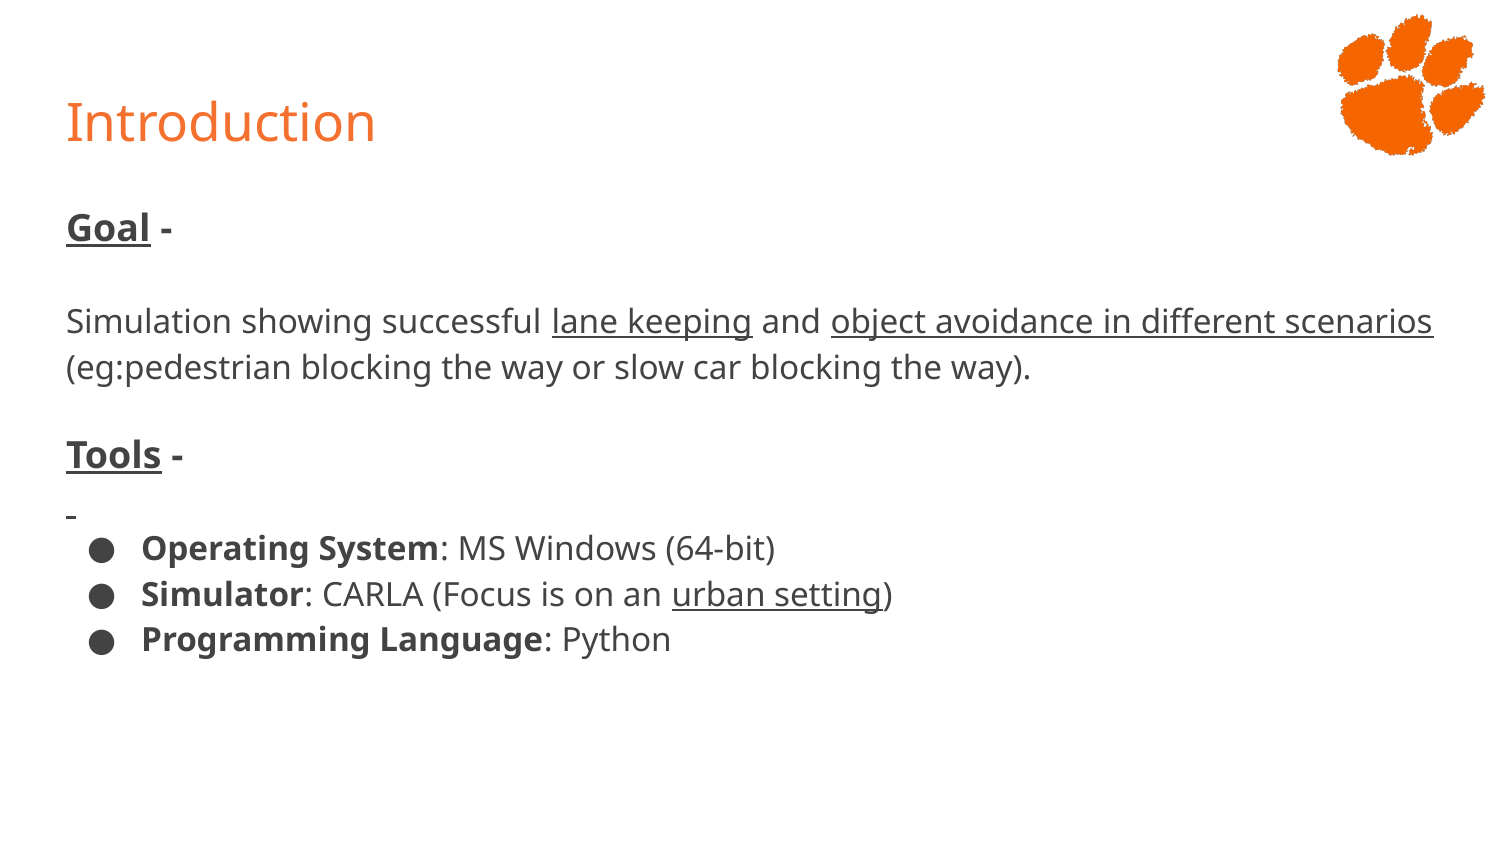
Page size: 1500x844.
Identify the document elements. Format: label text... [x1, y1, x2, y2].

title Introduction [51, 72, 1449, 167]
list Goal - Simulation showing successful lane keeping and object avoidance in different scenarios (eg:pedestrian blocking the way or slow car blocking the way). Tools - Operating System: MS Windows (64-bit) Simulator: CARLA (Focus is on an urban setting) Programming Language: Python [51, 189, 1449, 750]
picture [1337, 13, 1487, 156]
